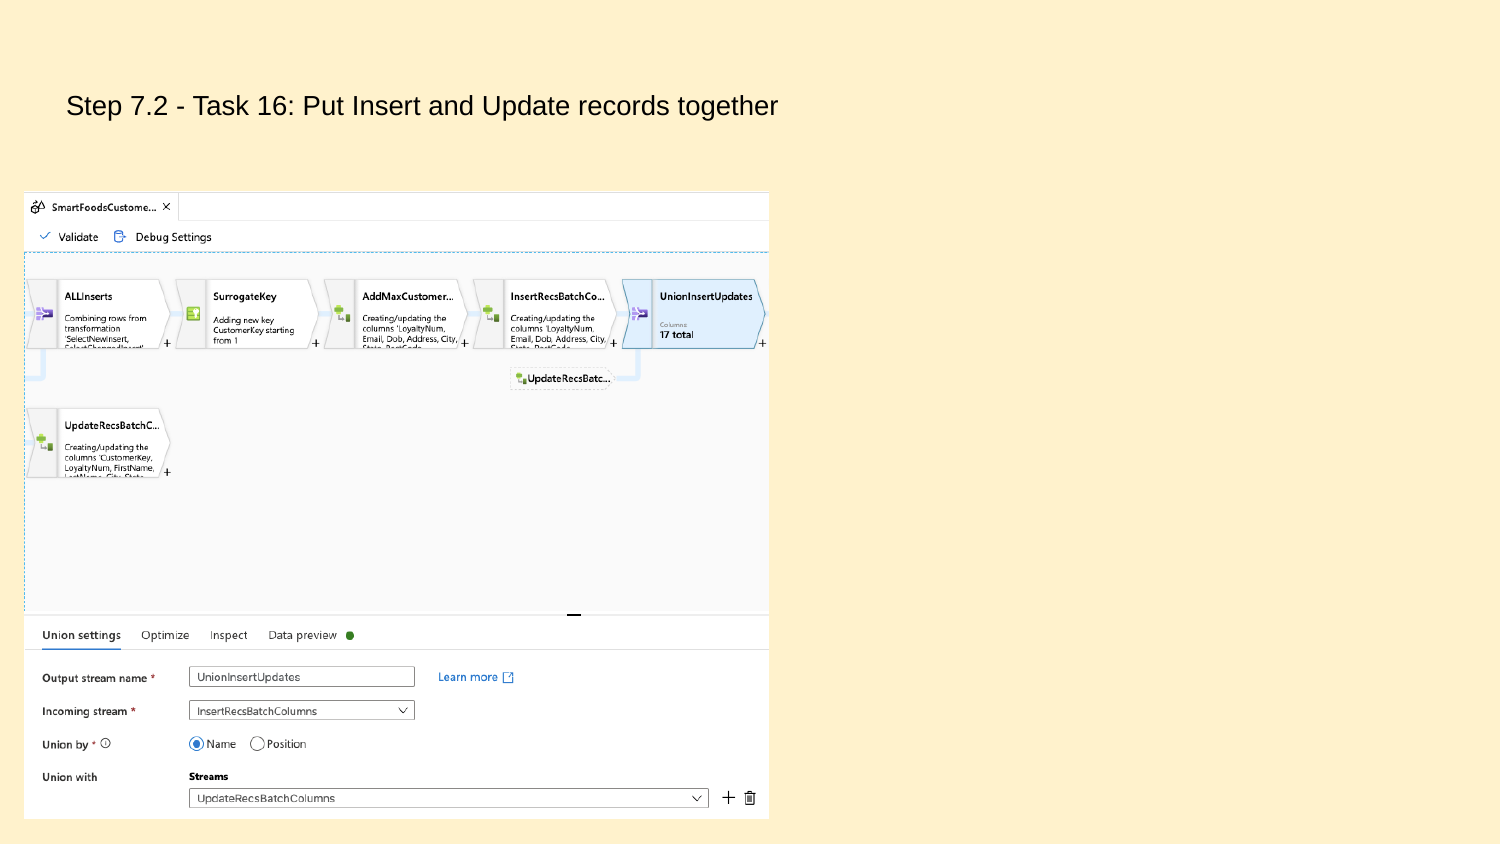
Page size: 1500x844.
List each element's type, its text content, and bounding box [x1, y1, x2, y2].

picture [24, 191, 769, 819]
title Step 7.2 - Task 16: Put Insert and Update records together [51, 72, 1449, 167]
